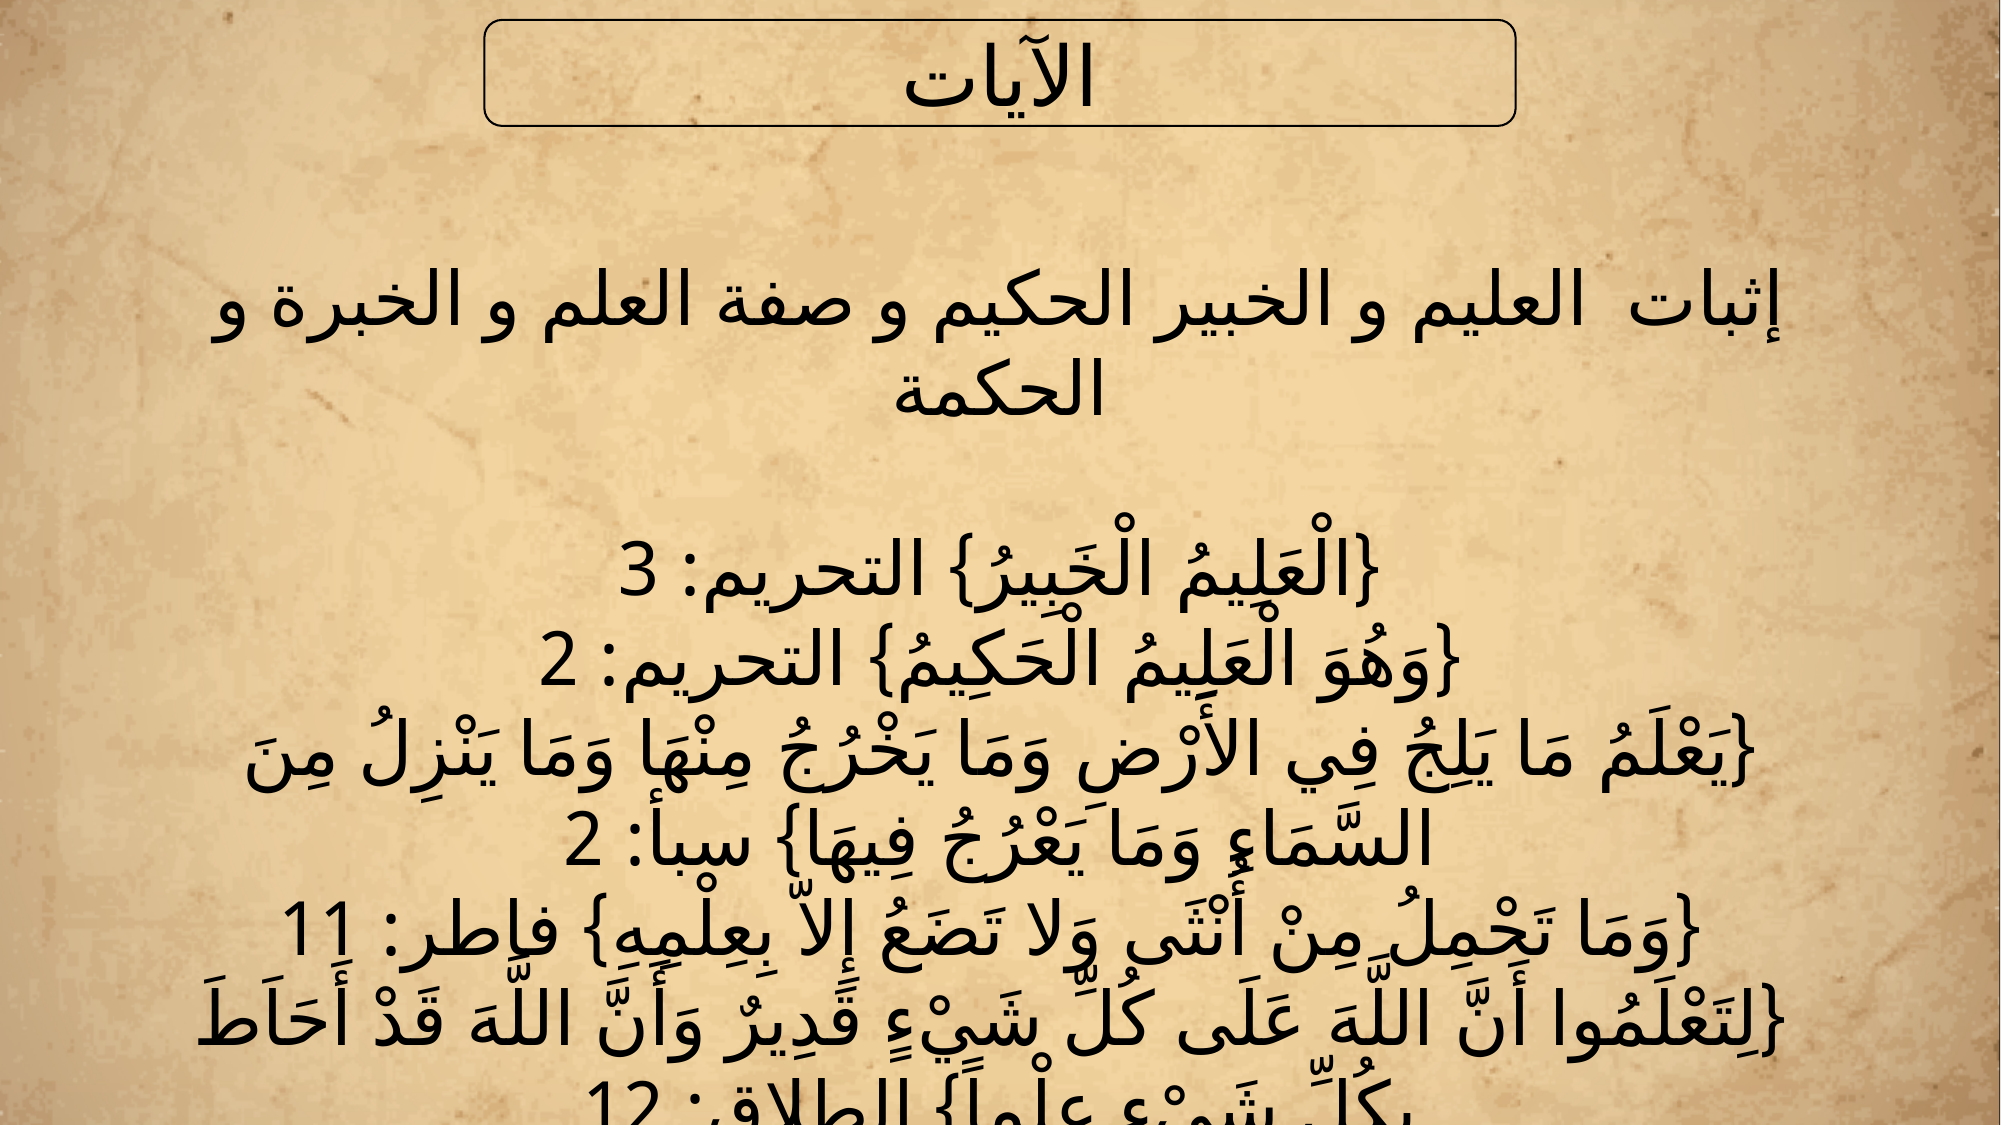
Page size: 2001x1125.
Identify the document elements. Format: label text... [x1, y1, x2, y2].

text_box الآيات [483, 18, 1517, 127]
picture [0, 0, 2001, 1125]
text_box إثبات العليم و الخبير الحكيم و صفة العلم و الخبرة و الحكمة {الْعَلِيمُ الْخَبِيرُ} التحريم: 3 {وَهُوَ الْعَلِيمُ ‌الْحَكِيمُ} التحريم: 2 {يَعْلَمُ مَا يَلِجُ فِي الأَرْضِ وَمَا يَخْرُجُ مِنْهَا وَمَا يَنْزِلُ مِنَ السَّمَاءِ وَمَا يَعْرُجُ فِيهَا} سبأ: 2 {وَمَا تَحْمِلُ مِنْ أُنْثَى وَلا تَضَعُ إِلاّ بِعِلْمِهِ} فاطر: 11 {لِتَعْلَمُوا أَنَّ اللَّهَ عَلَى كُلِّ شَيْءٍ قَدِيرٌ وَأَنَّ اللَّهَ قَدْ أَحَاَطَ بِكُلِّ شَيْءٍ عِلْماً} الطلاق: 12 [122, 242, 1878, 1125]
